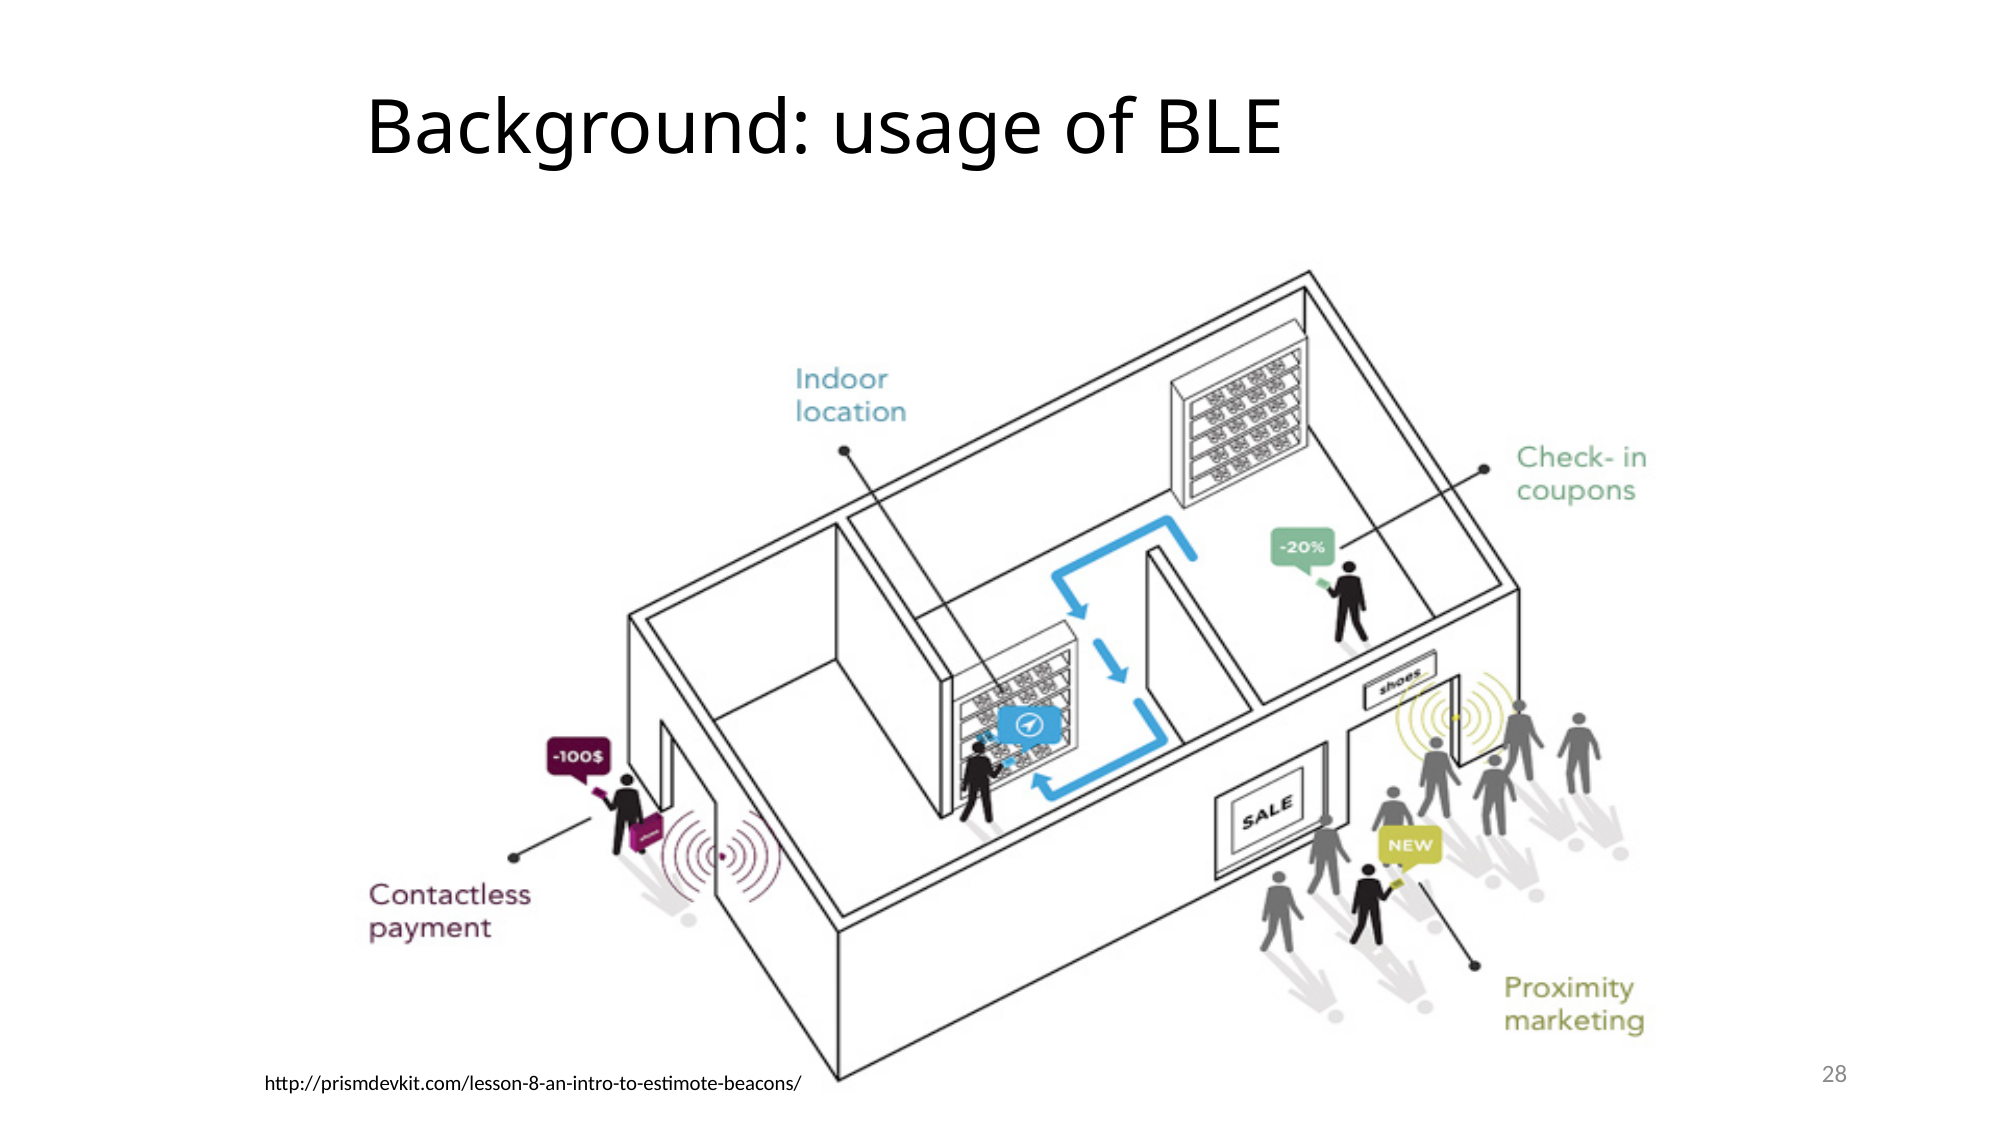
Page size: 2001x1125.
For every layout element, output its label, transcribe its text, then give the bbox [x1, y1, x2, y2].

text_box http://prismdevkit.com/lesson-8-an-intro-to-estimote-beacons/ [249, 1062, 306, 1102]
text_box Background: usage of BLE [350, 71, 1537, 176]
picture [306, 232, 1692, 1125]
slide_number 28 [1692, 1042, 1863, 1103]
